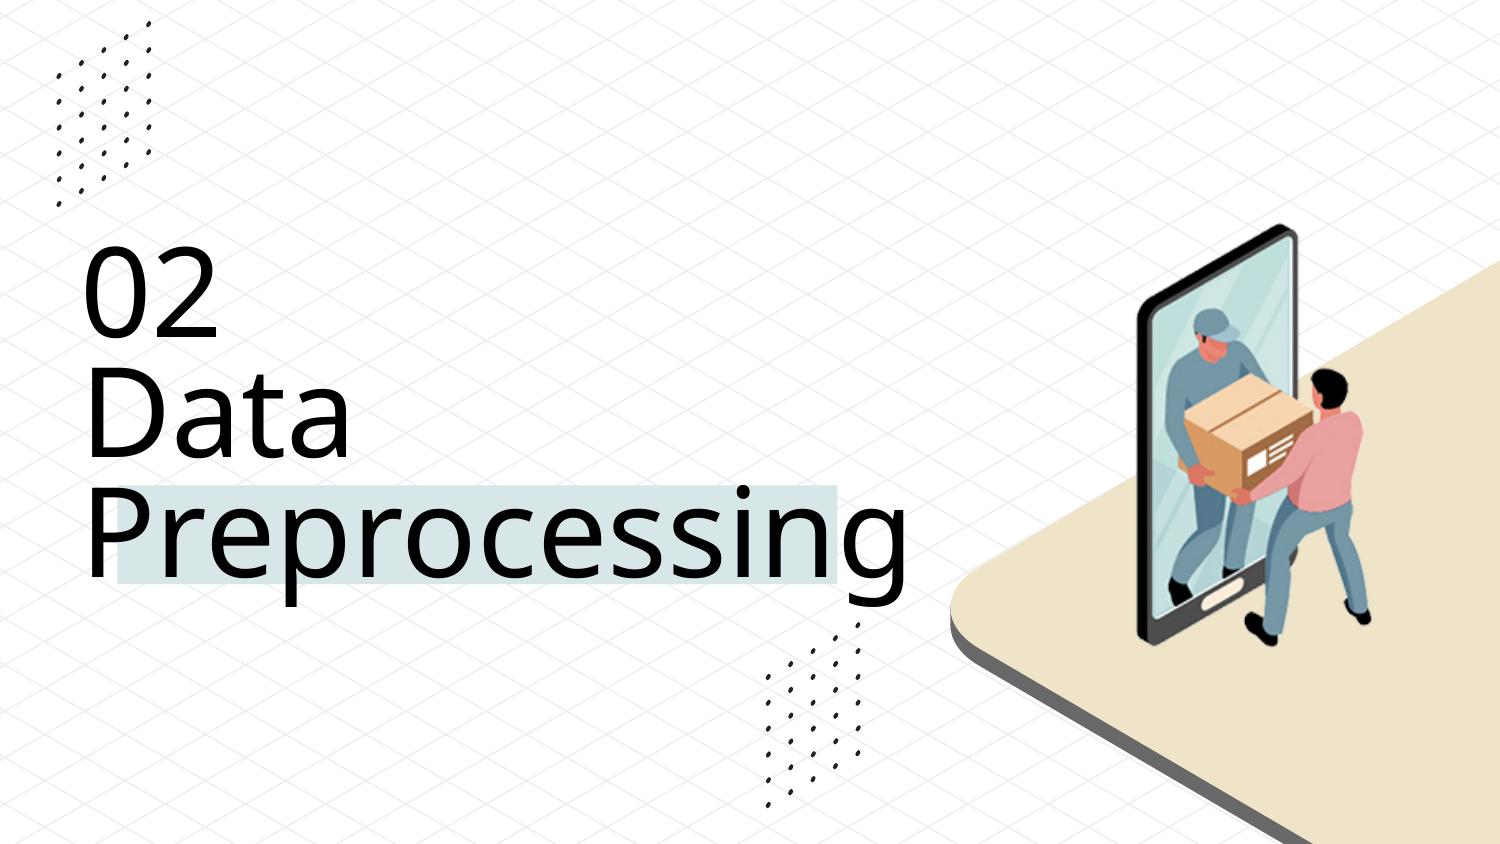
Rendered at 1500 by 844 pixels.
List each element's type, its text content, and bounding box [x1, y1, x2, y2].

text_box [56, 20, 152, 208]
picture [1080, 177, 1434, 710]
title 02 Data Preprocessing [64, 214, 1075, 630]
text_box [765, 621, 861, 809]
